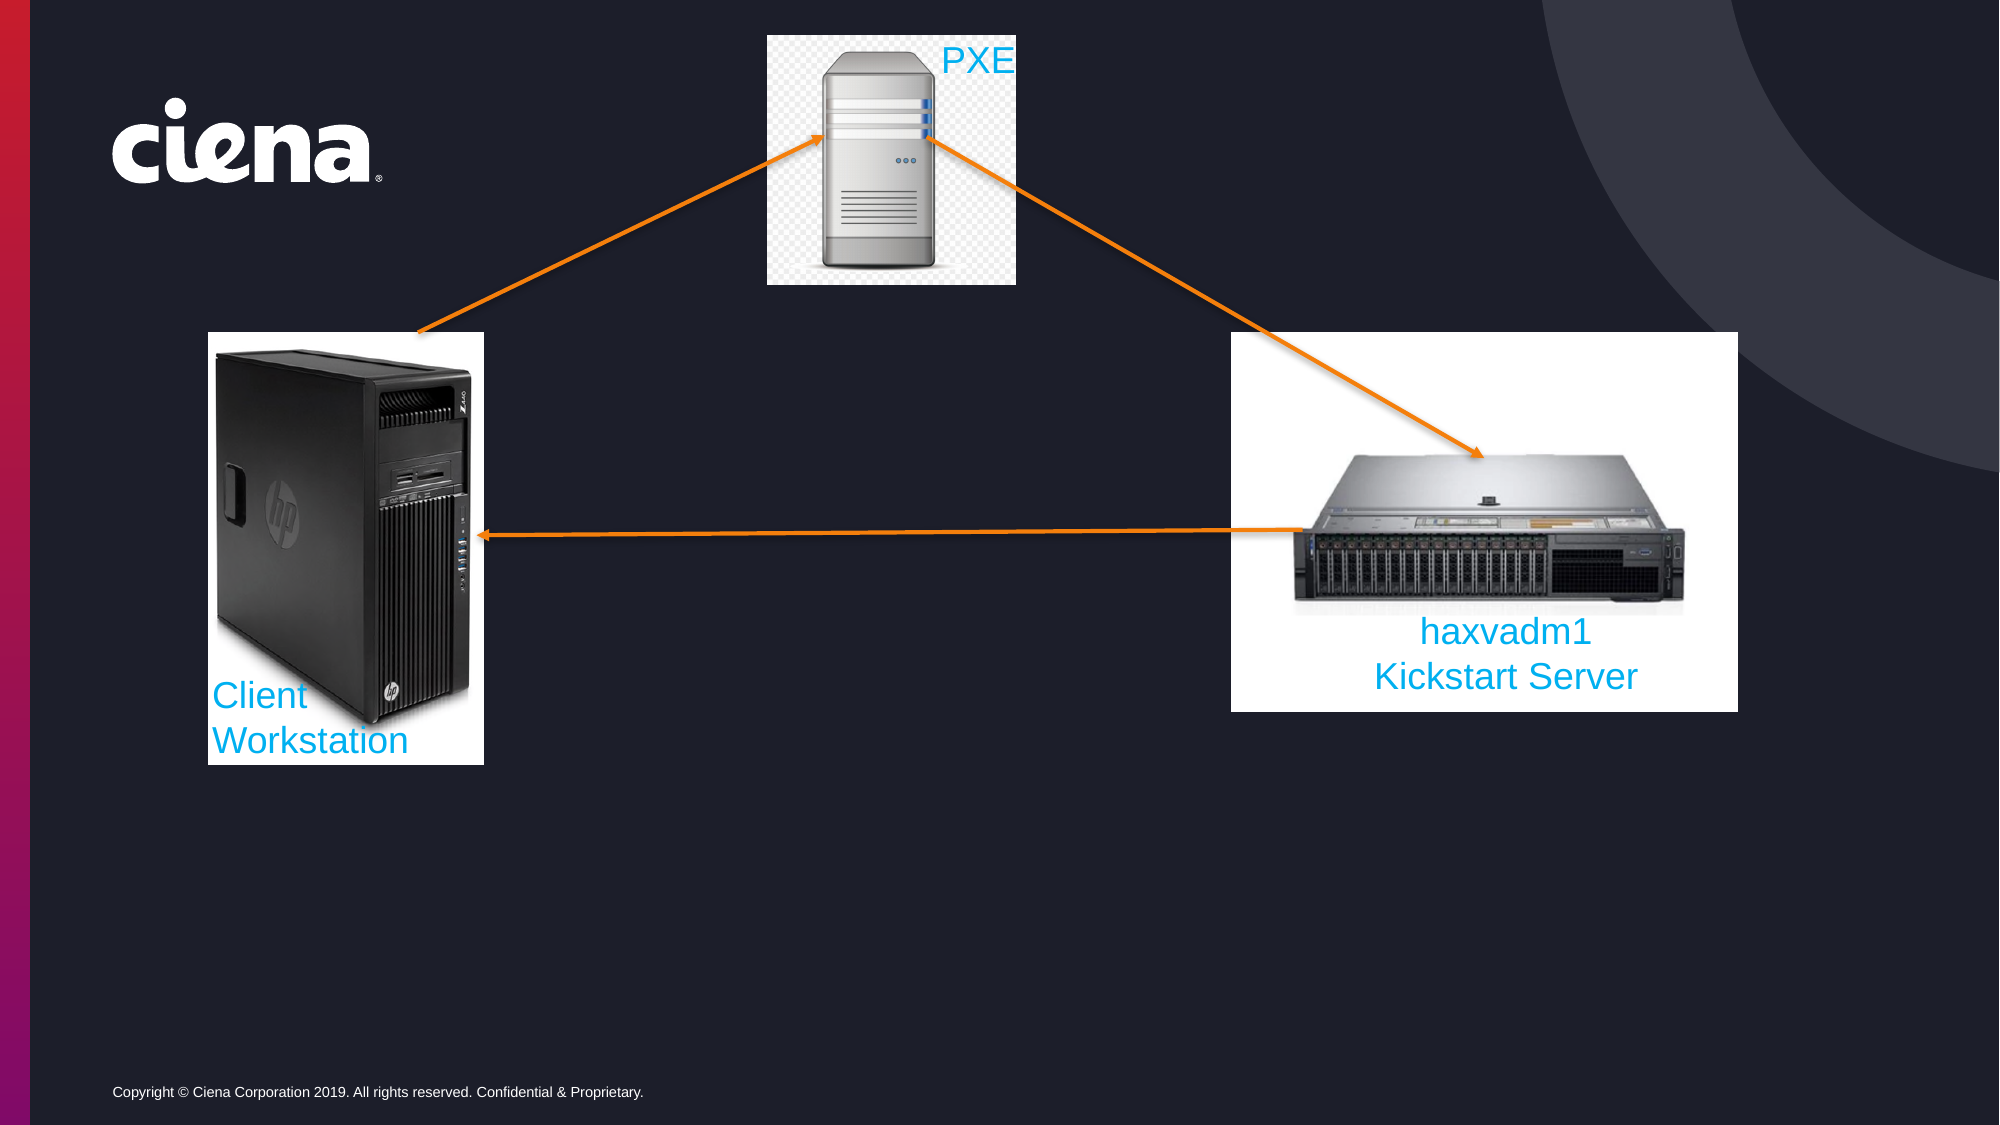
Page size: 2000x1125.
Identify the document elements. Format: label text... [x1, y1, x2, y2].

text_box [417, 135, 826, 333]
picture [1231, 332, 1738, 713]
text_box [926, 136, 1485, 459]
picture [767, 35, 1016, 285]
picture [207, 332, 484, 765]
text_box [476, 529, 1303, 536]
text_box PXE [926, 28, 1077, 89]
text_box Client Workstation [197, 663, 203, 769]
